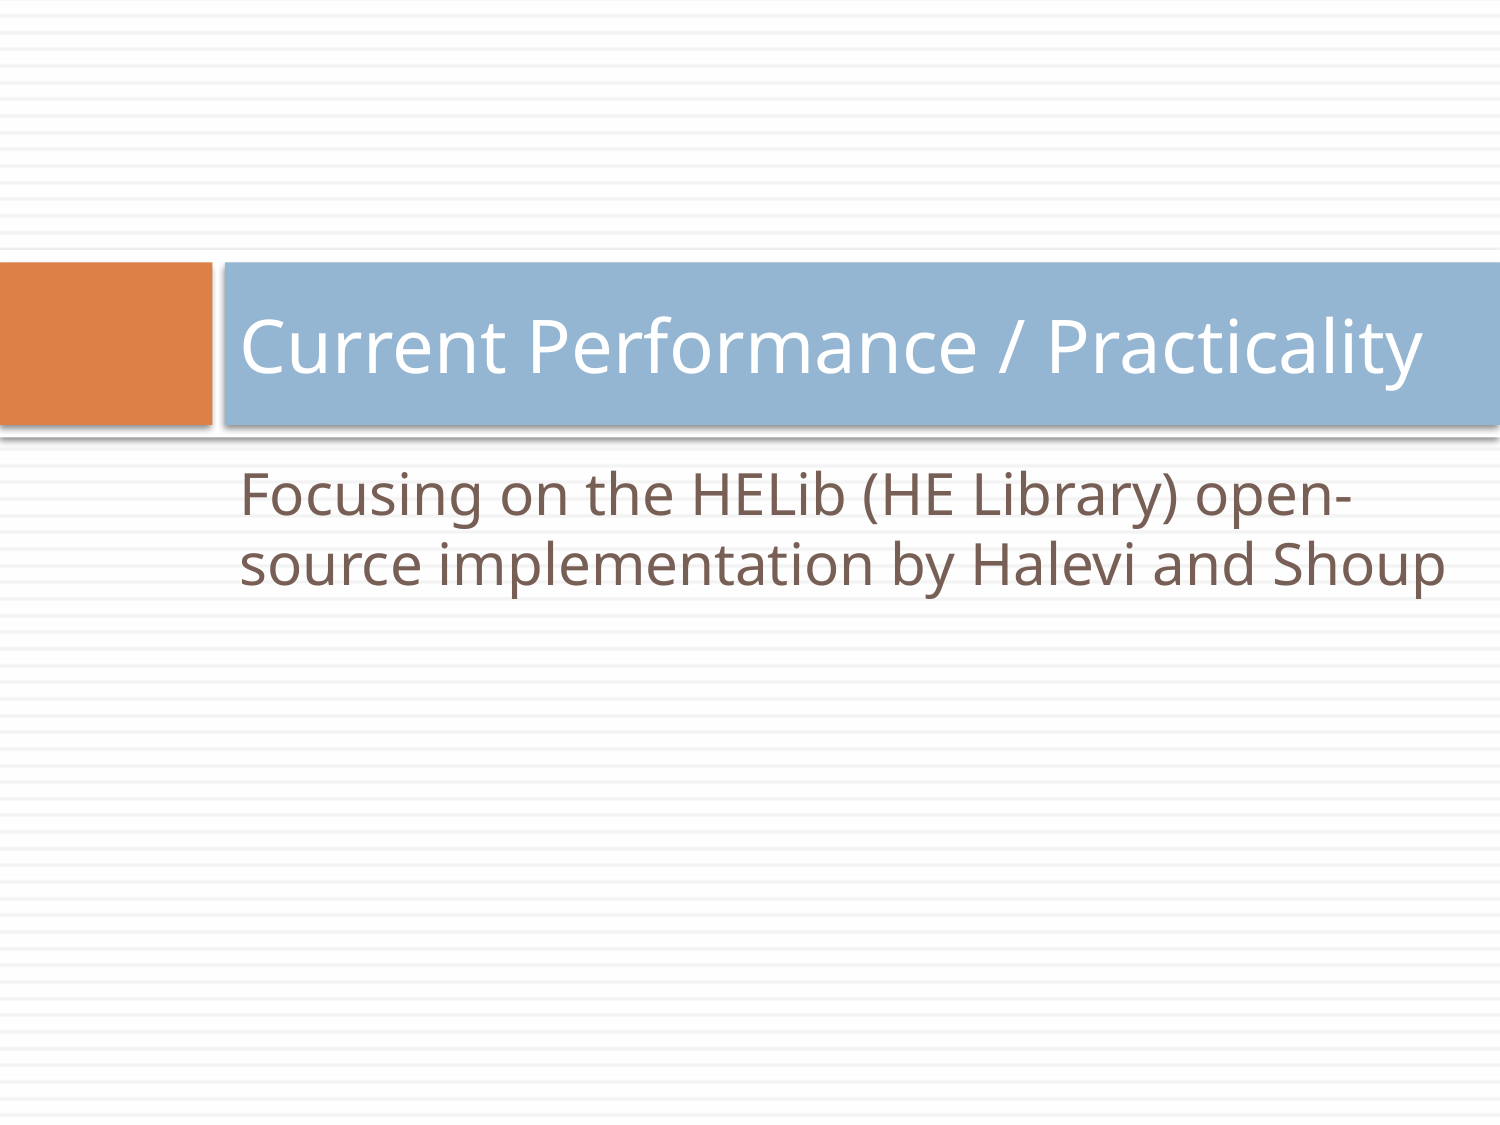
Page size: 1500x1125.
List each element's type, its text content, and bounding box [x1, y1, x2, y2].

title Current Performance / Practicality [225, 262, 1475, 425]
list Focusing on the HELib (HE Library) open-source implementation by Halevi and Shoup [225, 450, 1500, 725]
